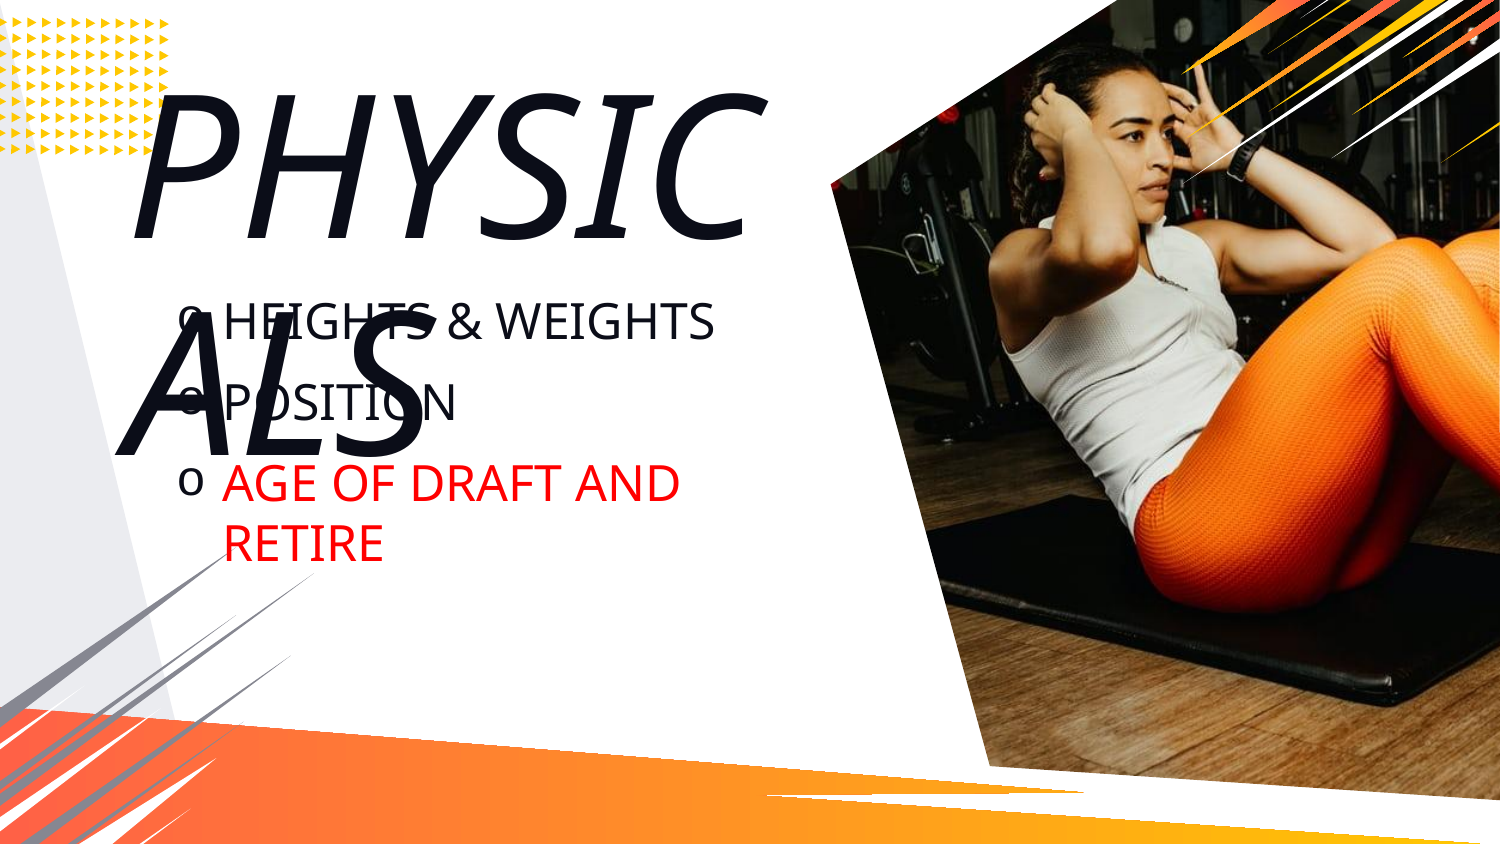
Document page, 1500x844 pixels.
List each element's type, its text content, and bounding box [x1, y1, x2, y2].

title PHYSICALS [126, 66, 789, 274]
list HEIGHTS & WEIGHTS POSITION AGE OF DRAFT AND RETIRE [176, 290, 825, 572]
picture [830, 0, 1500, 801]
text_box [1180, 0, 1500, 185]
